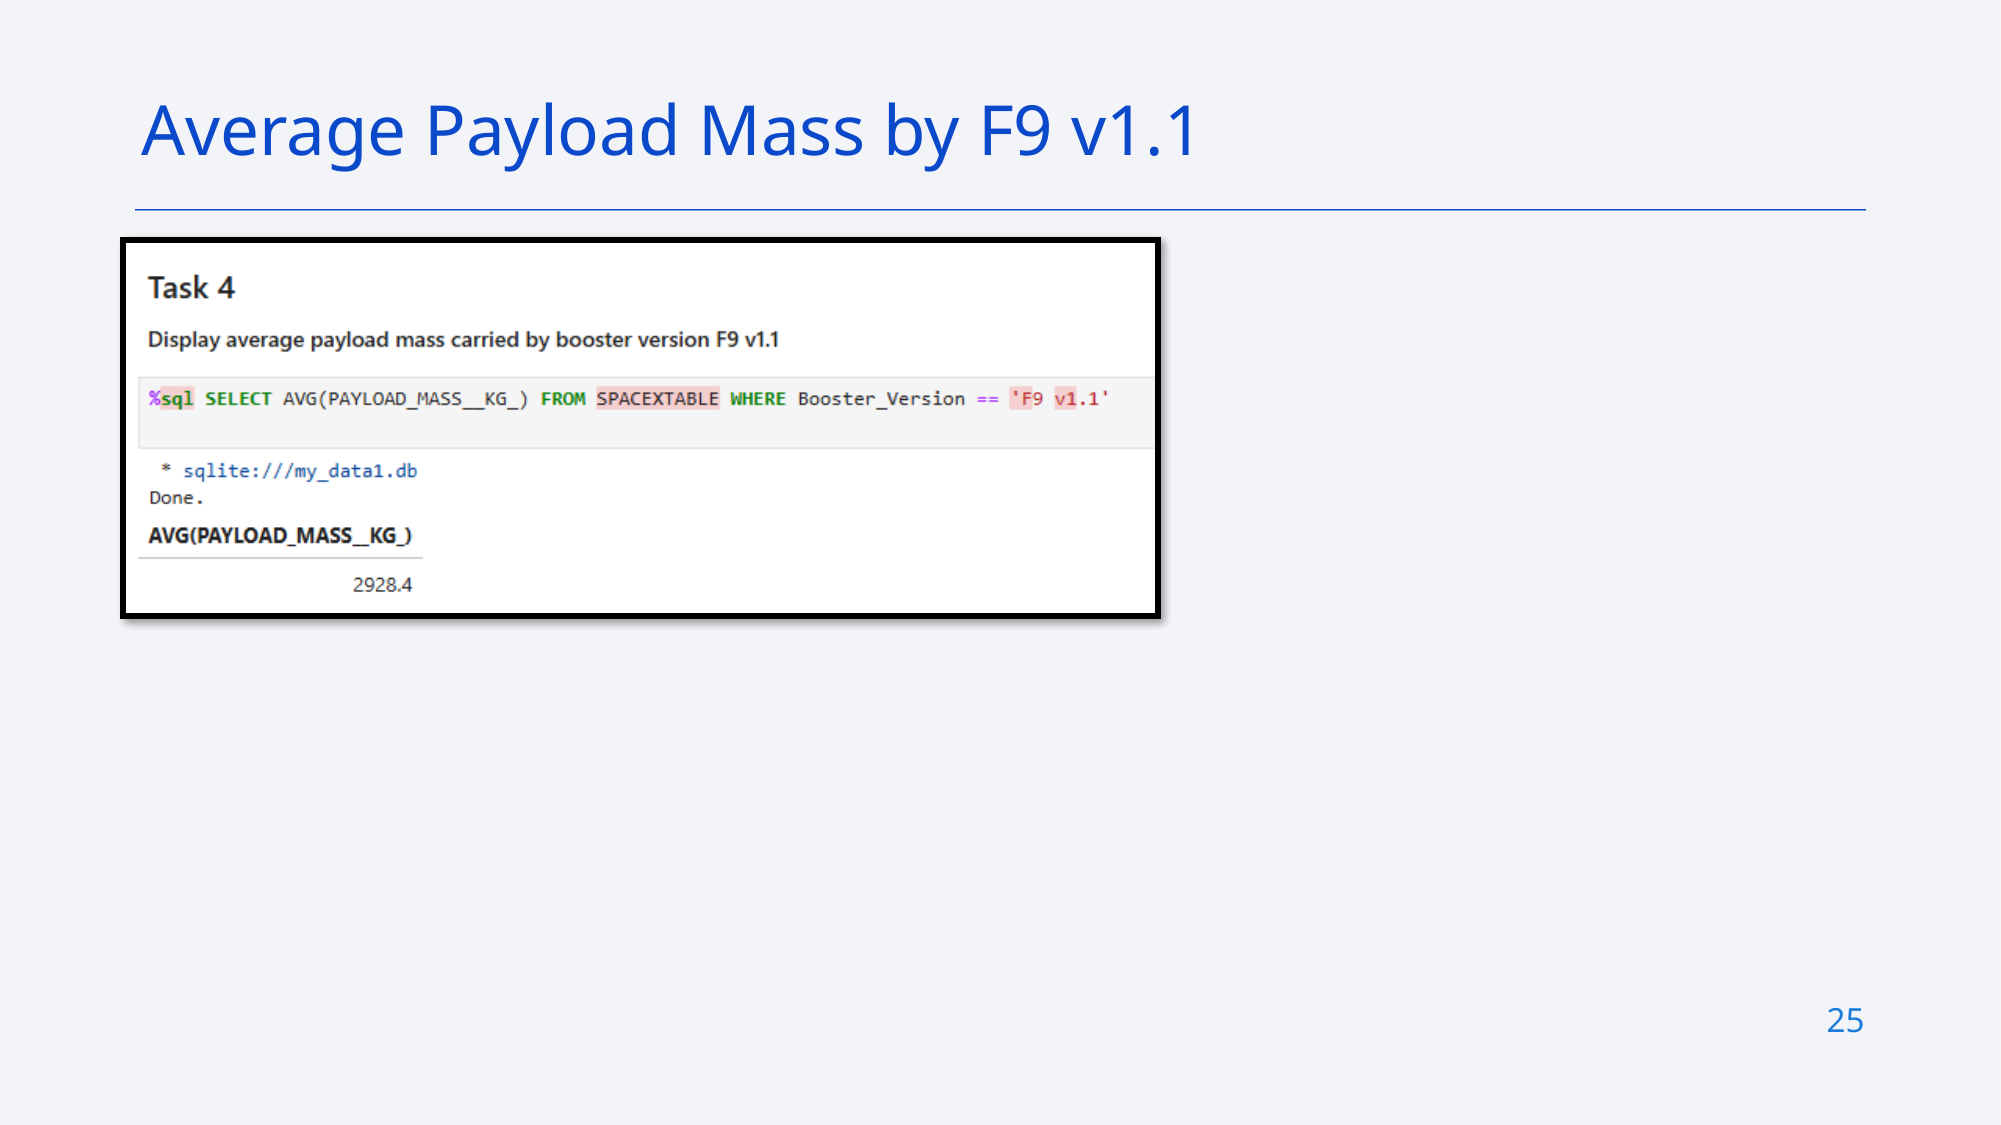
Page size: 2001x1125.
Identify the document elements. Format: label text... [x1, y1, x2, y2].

text_box Average Payload Mass by F9 v1.1 [126, 88, 1852, 179]
picture [0, 0, 2001, 1125]
slide_number 25 [1429, 988, 1880, 1055]
